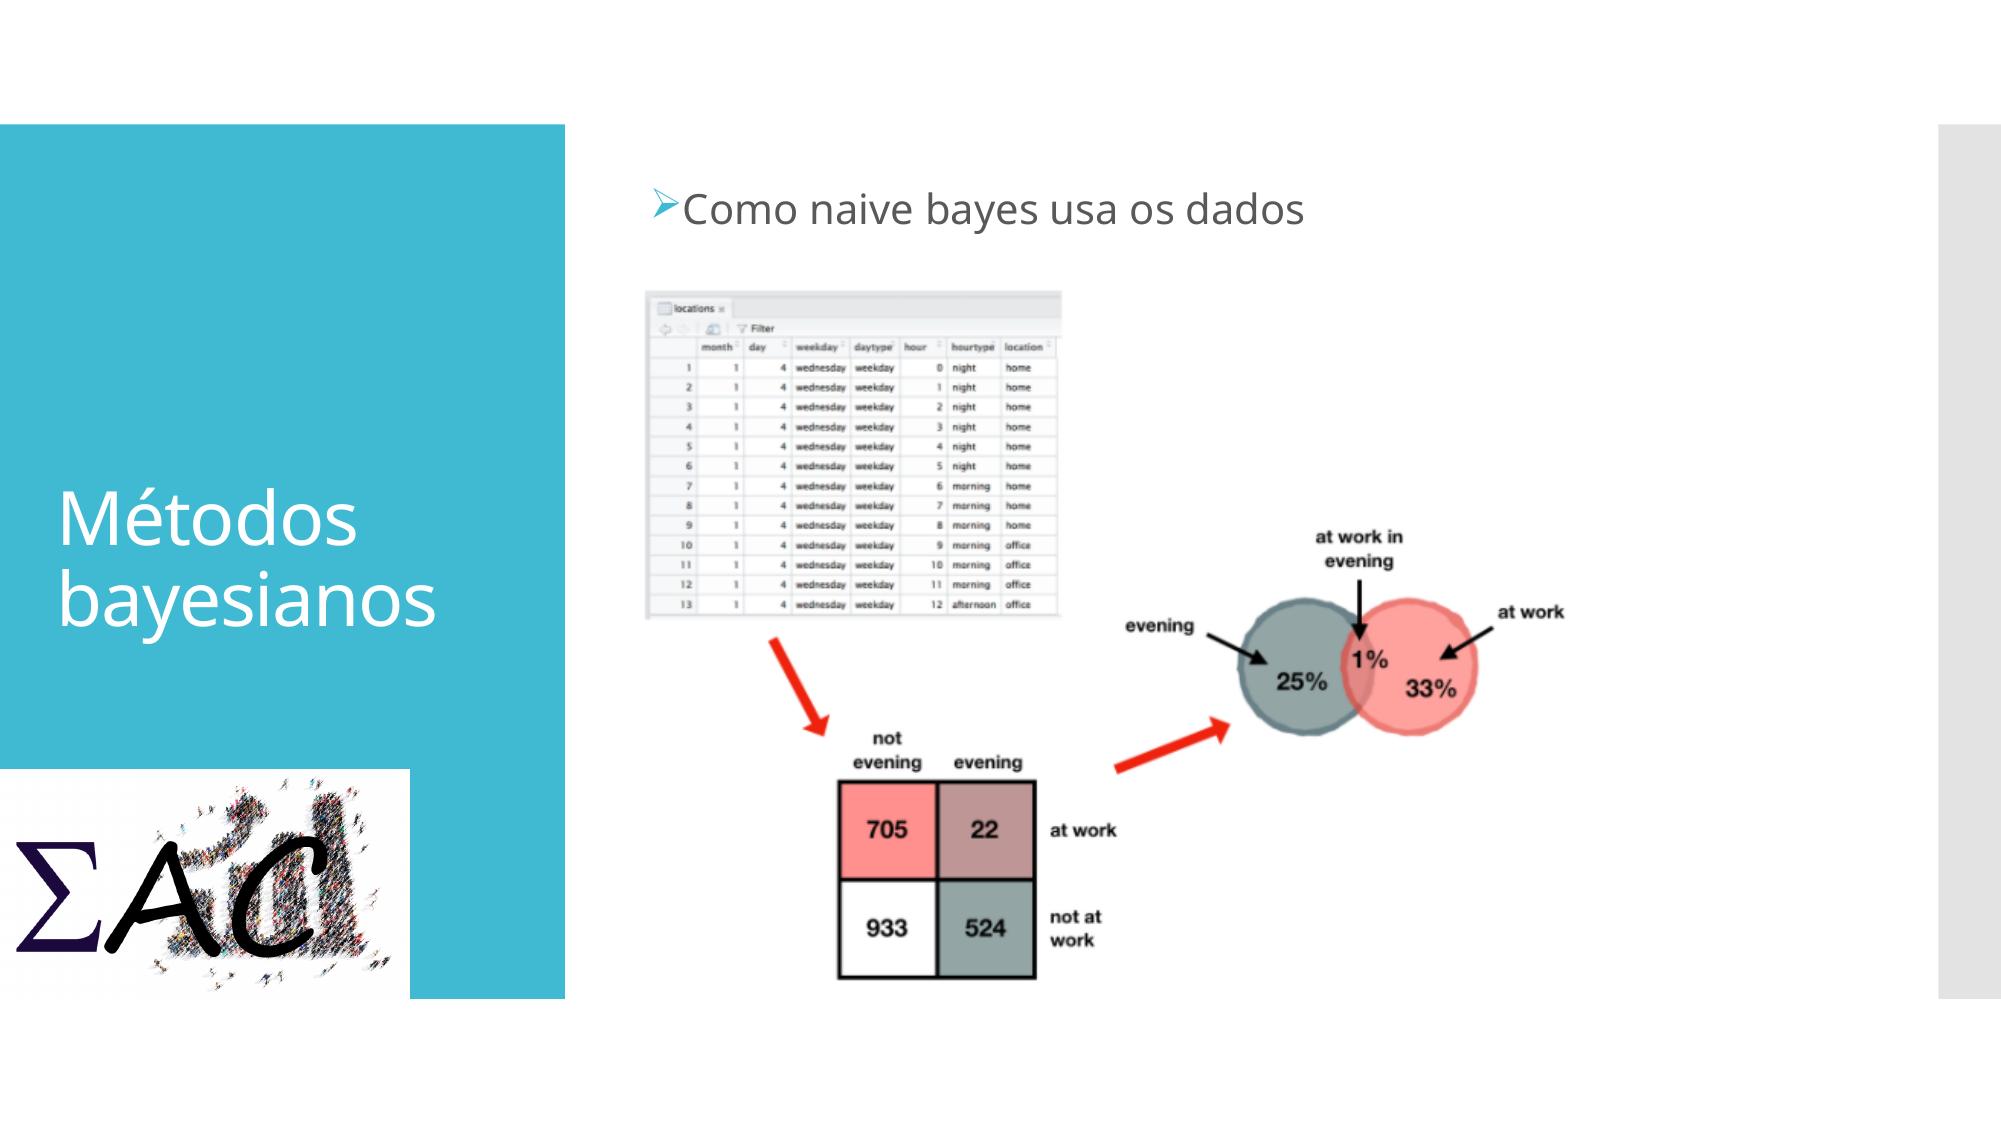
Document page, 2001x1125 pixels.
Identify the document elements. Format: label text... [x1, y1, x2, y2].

title Métodos bayesianos [41, 184, 525, 940]
picture [617, 264, 1587, 1004]
list Como naive bayes usa os dados [634, 141, 1924, 982]
picture [0, 768, 410, 1005]
